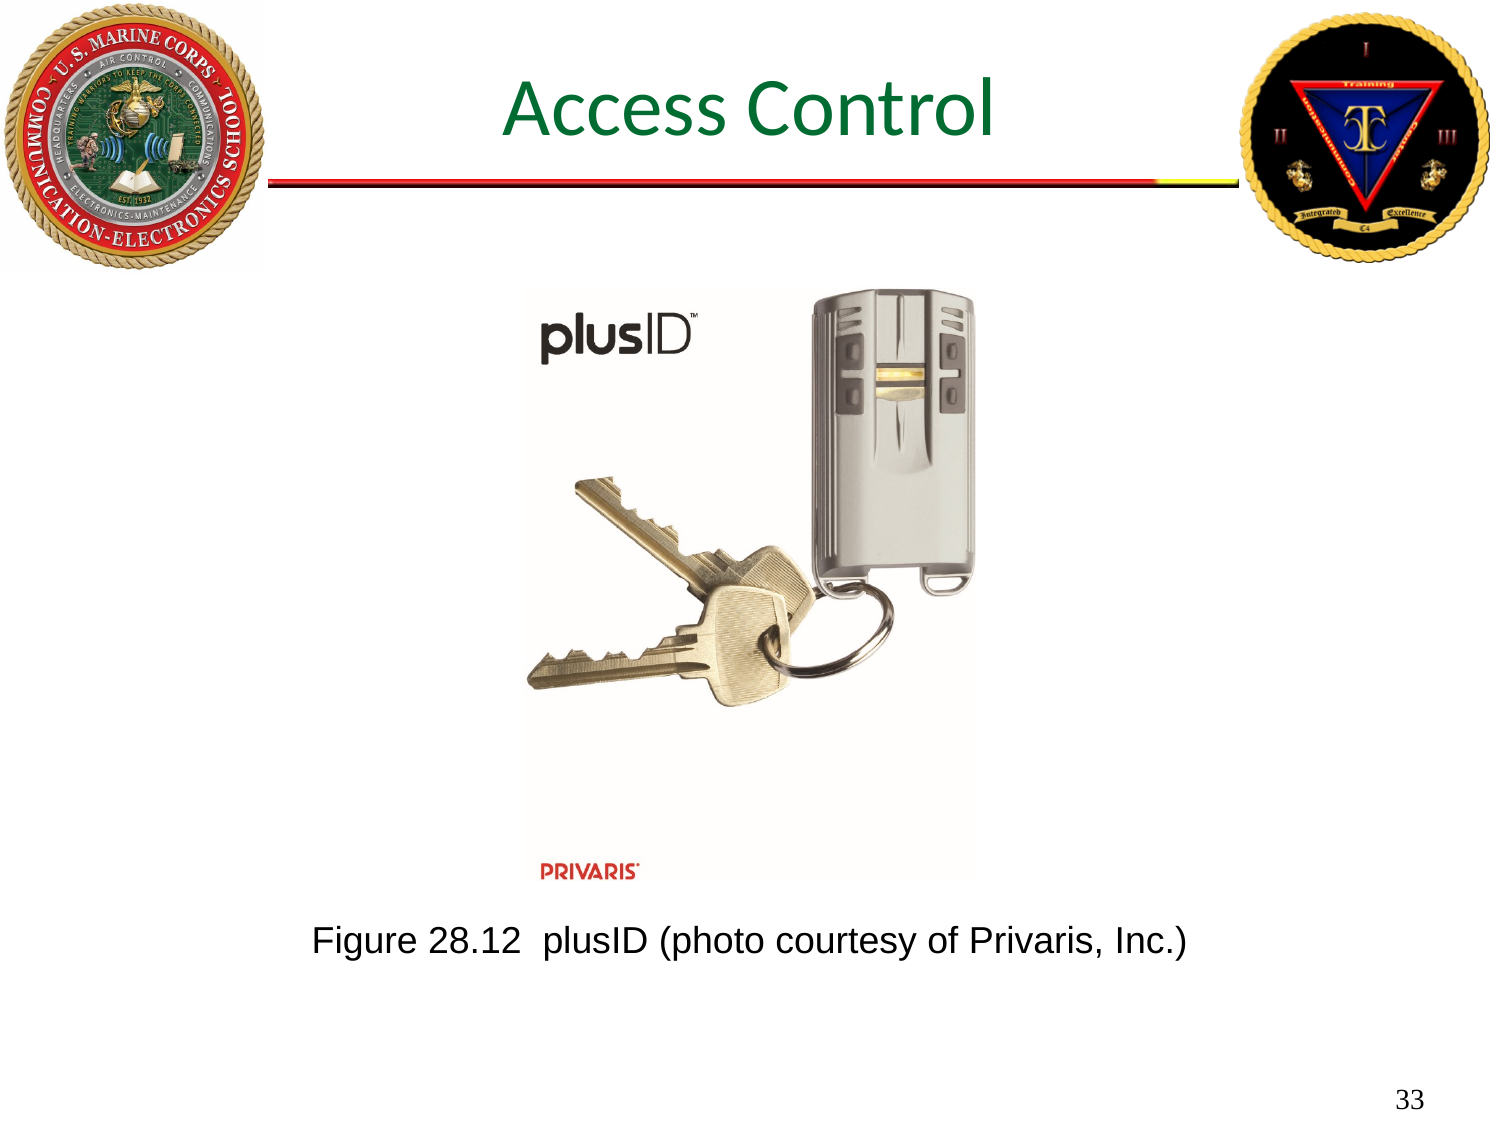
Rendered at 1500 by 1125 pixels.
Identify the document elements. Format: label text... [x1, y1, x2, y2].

text_box Figure 28.12 plusID (photo courtesy of Privaris, Inc.) [296, 912, 1204, 969]
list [524, 287, 976, 881]
picture [1239, 12, 1490, 263]
title Access Control [75, 45, 1425, 233]
picture [0, 0, 268, 274]
